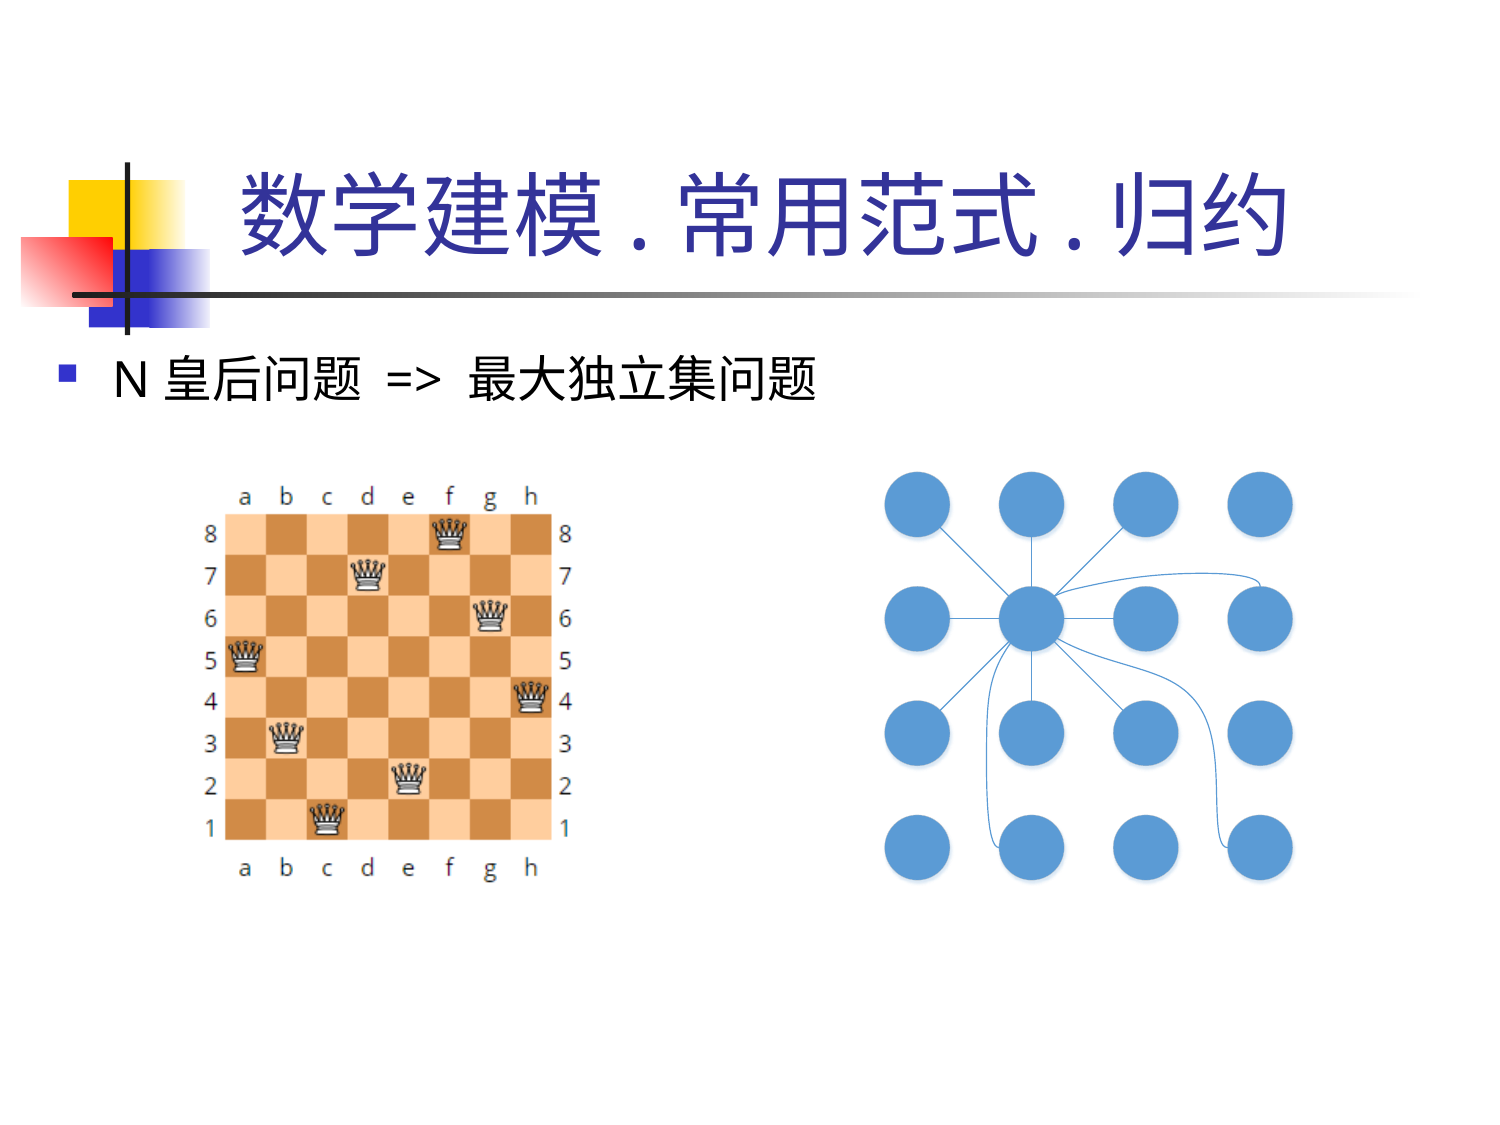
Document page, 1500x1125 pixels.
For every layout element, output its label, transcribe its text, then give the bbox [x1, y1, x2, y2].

picture [180, 469, 591, 886]
title 数学建模.常用范式.归约 [64, 35, 1466, 275]
list N皇后问题 => 最大独立集问题 [41, 340, 1470, 1016]
picture [880, 469, 1297, 886]
